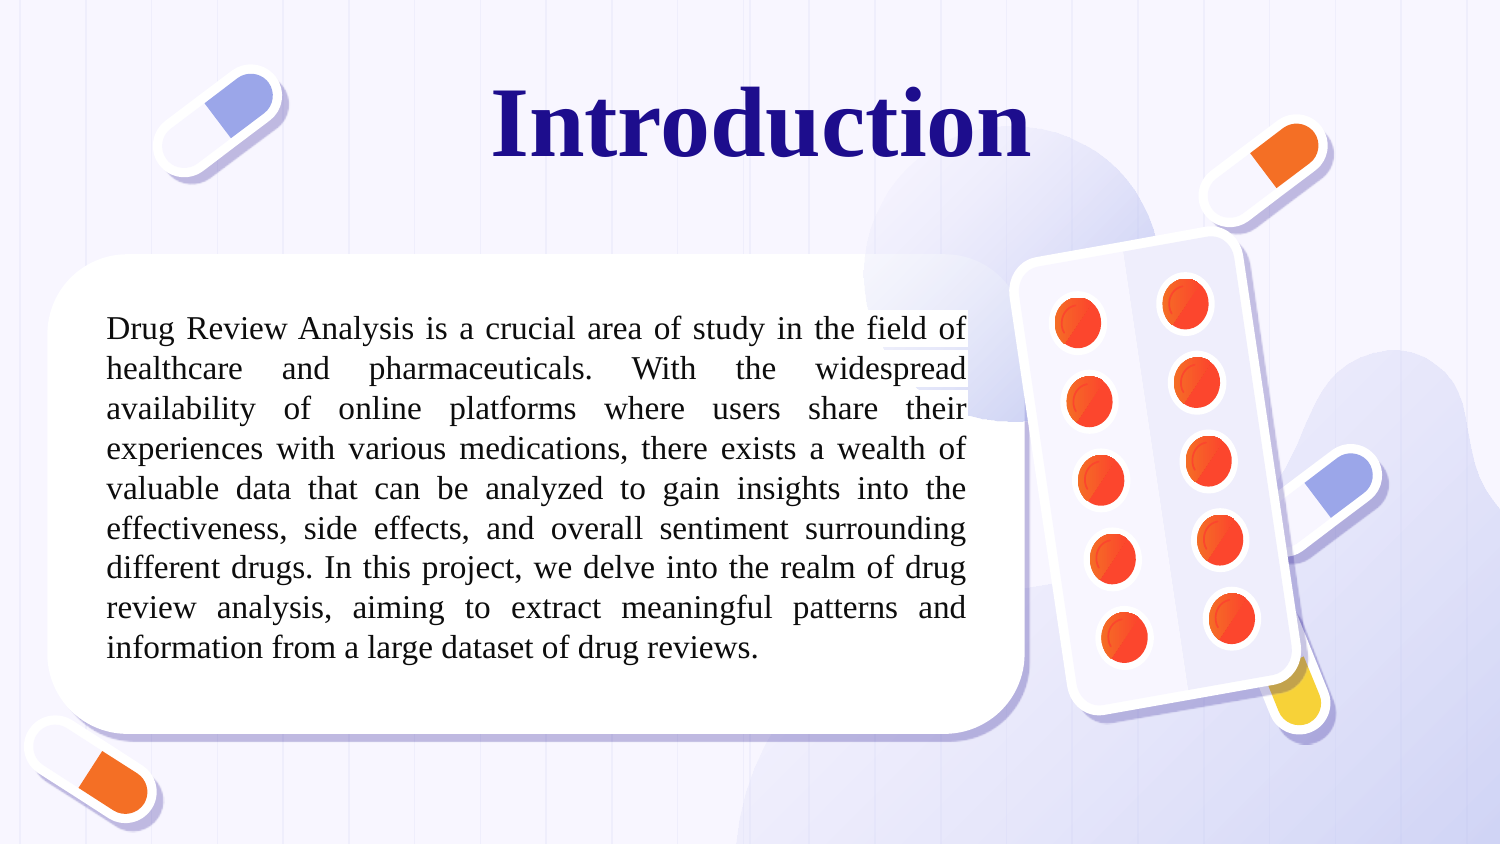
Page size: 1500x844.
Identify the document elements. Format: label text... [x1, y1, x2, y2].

title Introduction [392, 77, 1131, 156]
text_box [1197, 105, 1329, 237]
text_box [24, 703, 156, 835]
text_box [863, 156, 1154, 422]
text_box [47, 254, 1011, 734]
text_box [1016, 235, 1294, 707]
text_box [1297, 434, 1384, 567]
title Drug Review Analysis is a crucial area of study in the field of healthcare and pharmaceuticals. With the widespread availability of online platforms where users share their experiences with various medications, there exists a wealth of valuable data that can be analyzed to gain insights into the effectiveness, side effects, and overall sentiment surrounding different drugs. In this project, we delve into the realm of drug review analysis, aiming to extract meaningful patterns and information from a large dataset of drug reviews. [91, 291, 984, 691]
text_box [1226, 594, 1341, 735]
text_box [151, 55, 284, 187]
